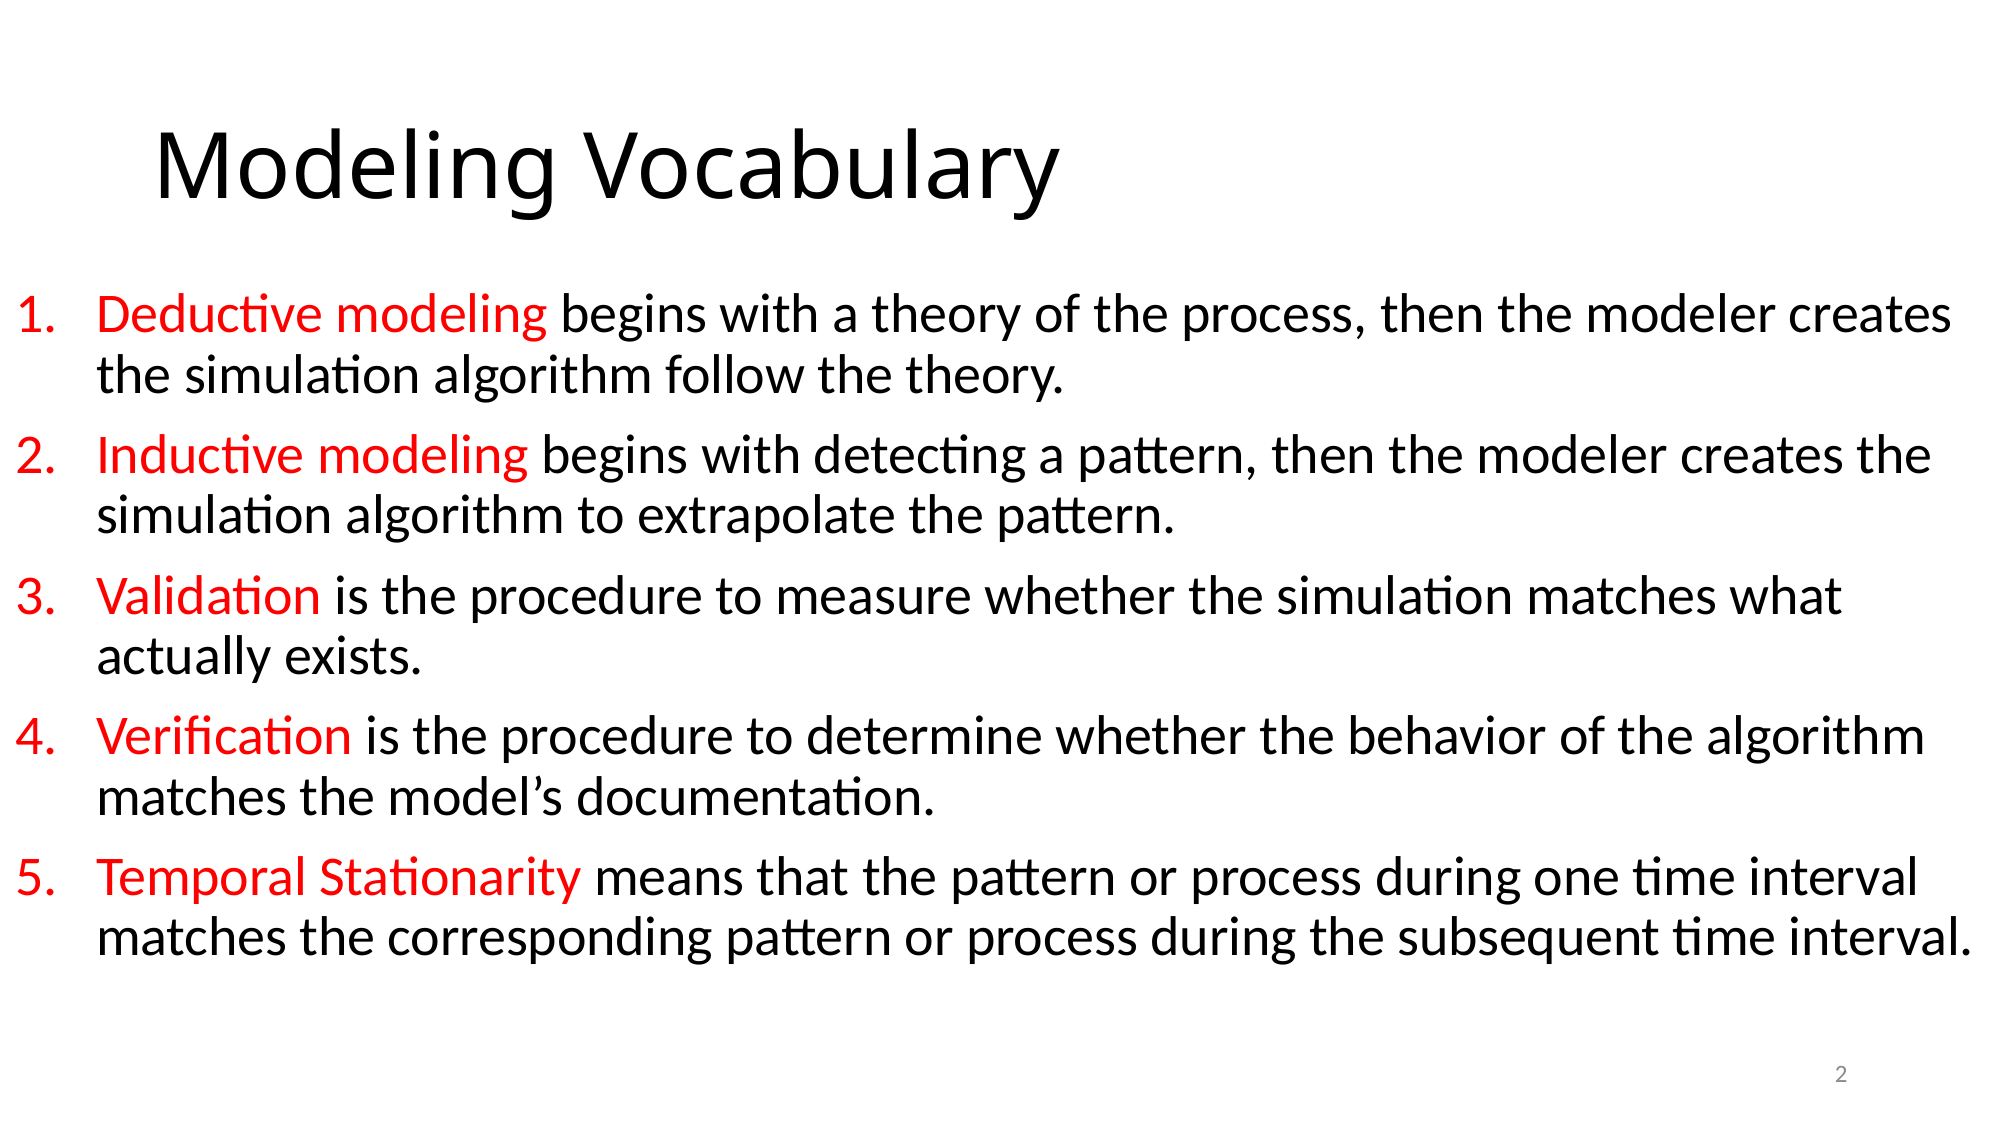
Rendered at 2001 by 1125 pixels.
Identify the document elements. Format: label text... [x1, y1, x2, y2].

title Modeling Vocabulary [137, 59, 1863, 277]
list Deductive modeling begins with a theory of the process, then the modeler creates the simulation algorithm follow the theory. Inductive modeling begins with detecting a pattern, then the modeler creates the simulation algorithm to extrapolate the pattern. Validation is the procedure to measure whether the simulation matches what actually exists. Verification is the procedure to determine whether the behavior of the algorithm matches the model’s documentation. Temporal Stationarity means that the pattern or process during one time interval matches the corresponding pattern or process during the subsequent time interval. [0, 277, 2000, 1031]
slide_number 2 [1412, 1042, 1863, 1103]
